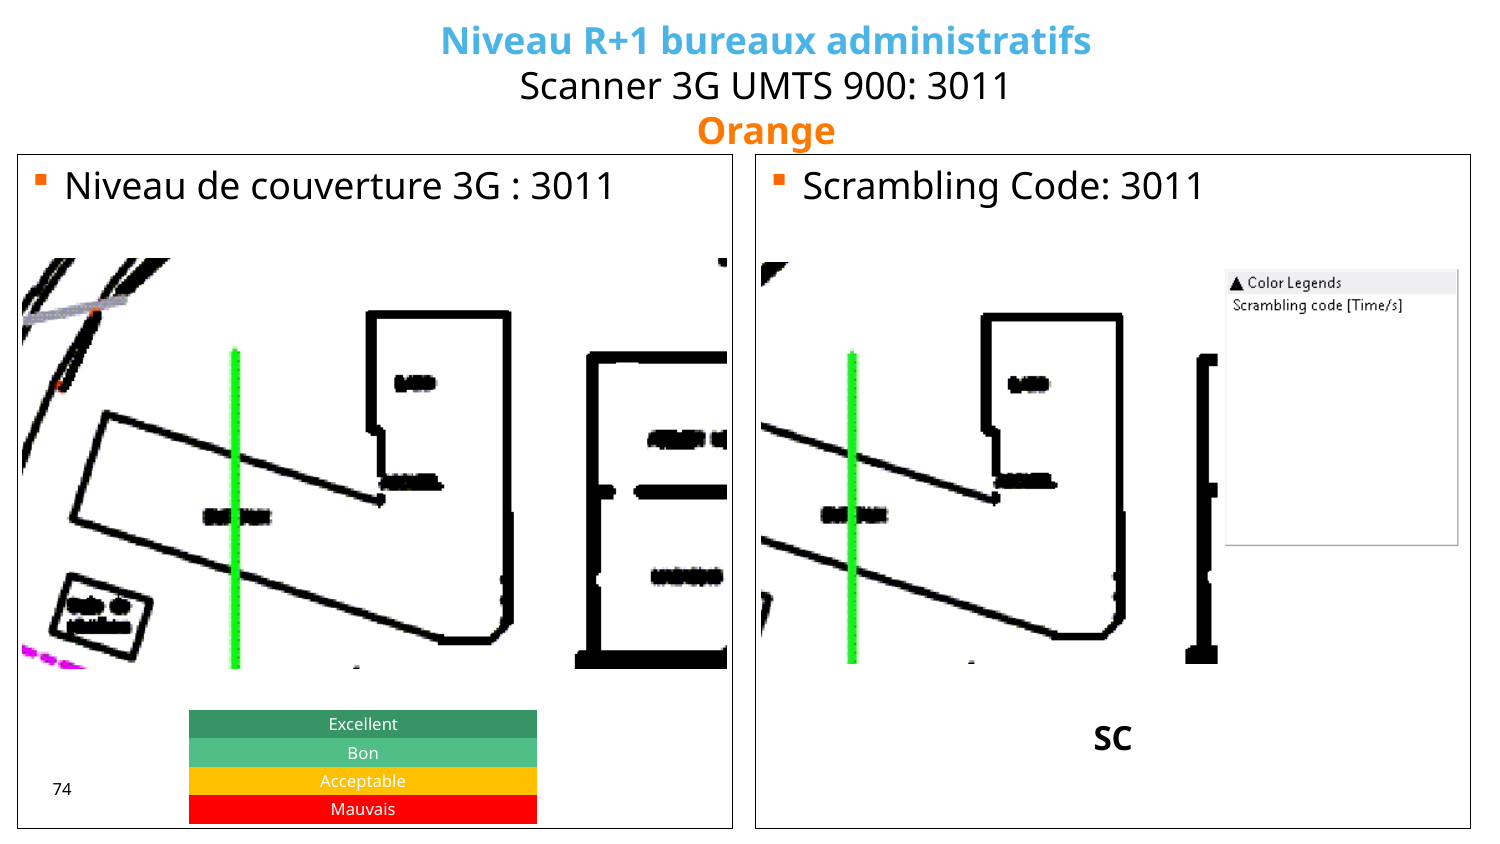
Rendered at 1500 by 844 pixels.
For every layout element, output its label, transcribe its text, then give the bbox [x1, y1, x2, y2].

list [22, 257, 727, 669]
text_box Niveau de couverture 3G : 3011 [17, 154, 733, 829]
table_cell Acceptable [189, 767, 537, 795]
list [761, 262, 1466, 665]
table_cell Mauvais [189, 795, 537, 824]
text_box Niveau R+1 bureaux administratifs Scanner 3G UMTS 900: 3011 Orange [187, 9, 1346, 125]
text_box Scrambling Code: 3011 SC [755, 154, 1471, 829]
table_cell Bon [189, 738, 537, 767]
table_header Excellent [189, 710, 537, 738]
